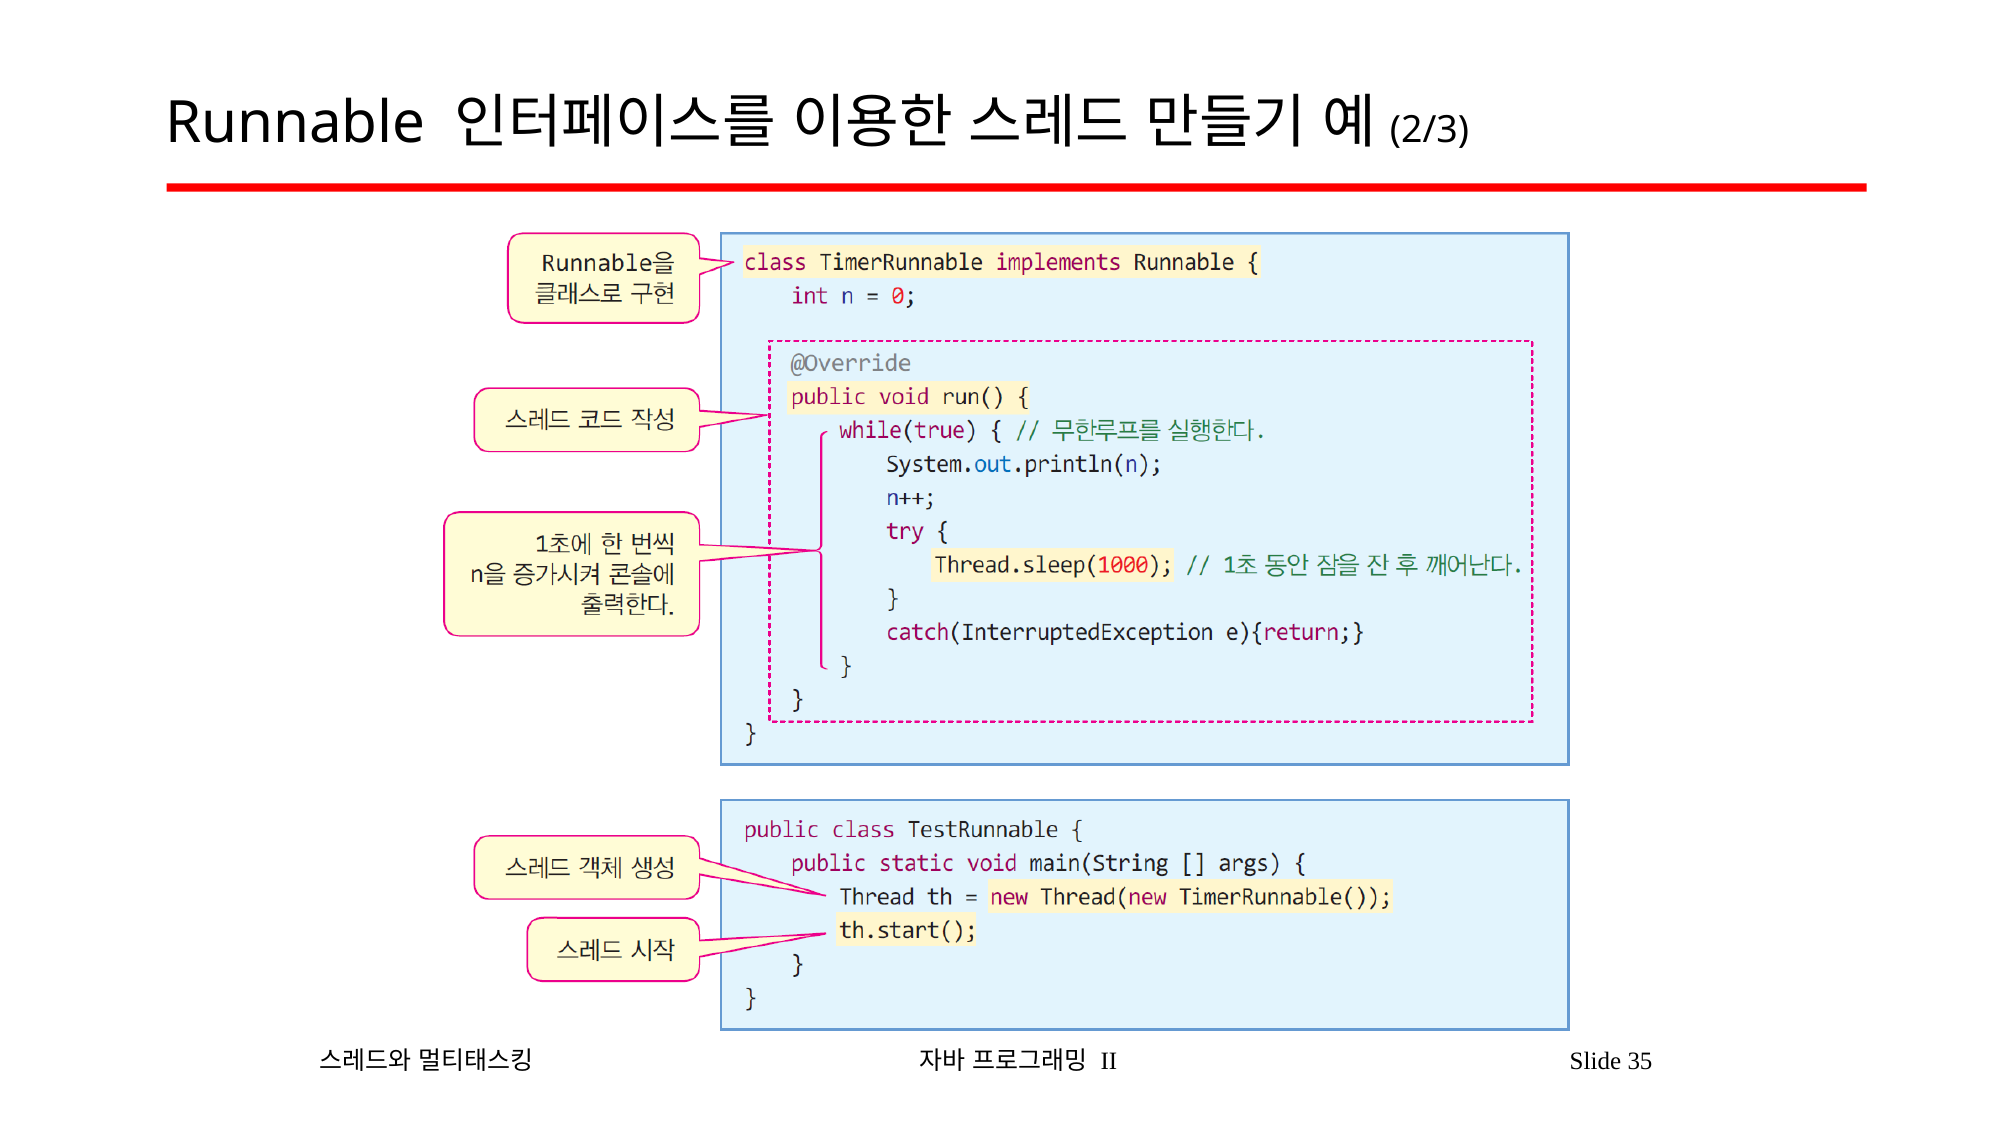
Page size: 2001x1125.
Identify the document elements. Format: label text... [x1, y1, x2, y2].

title Runnable 인터페이스를 이용한 스레드 만들기 예(2/3) [150, 50, 1850, 188]
picture [432, 219, 1591, 1047]
